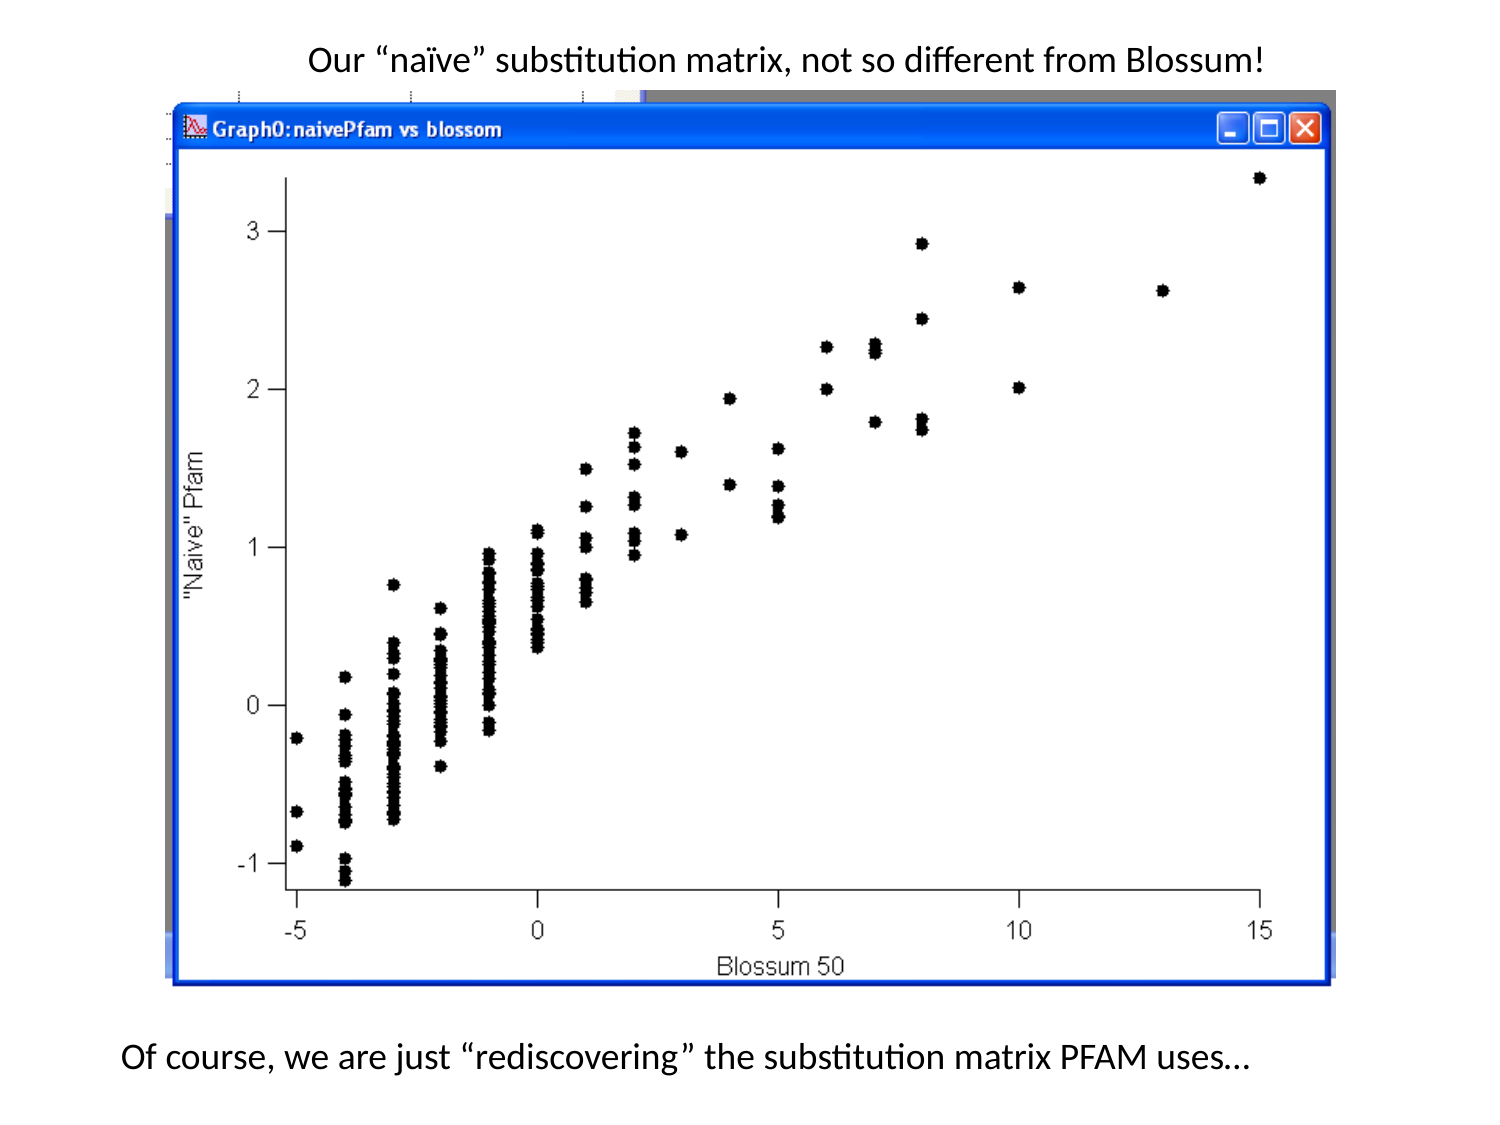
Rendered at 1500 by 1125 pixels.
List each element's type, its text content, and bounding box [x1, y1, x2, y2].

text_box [164, 90, 1336, 988]
text_box Of course, we are just “rediscovering” the substitution matrix PFAM uses… [106, 1024, 1267, 1085]
text_box Our “naïve” substitution matrix, not so different from Blossum! [293, 28, 1282, 88]
